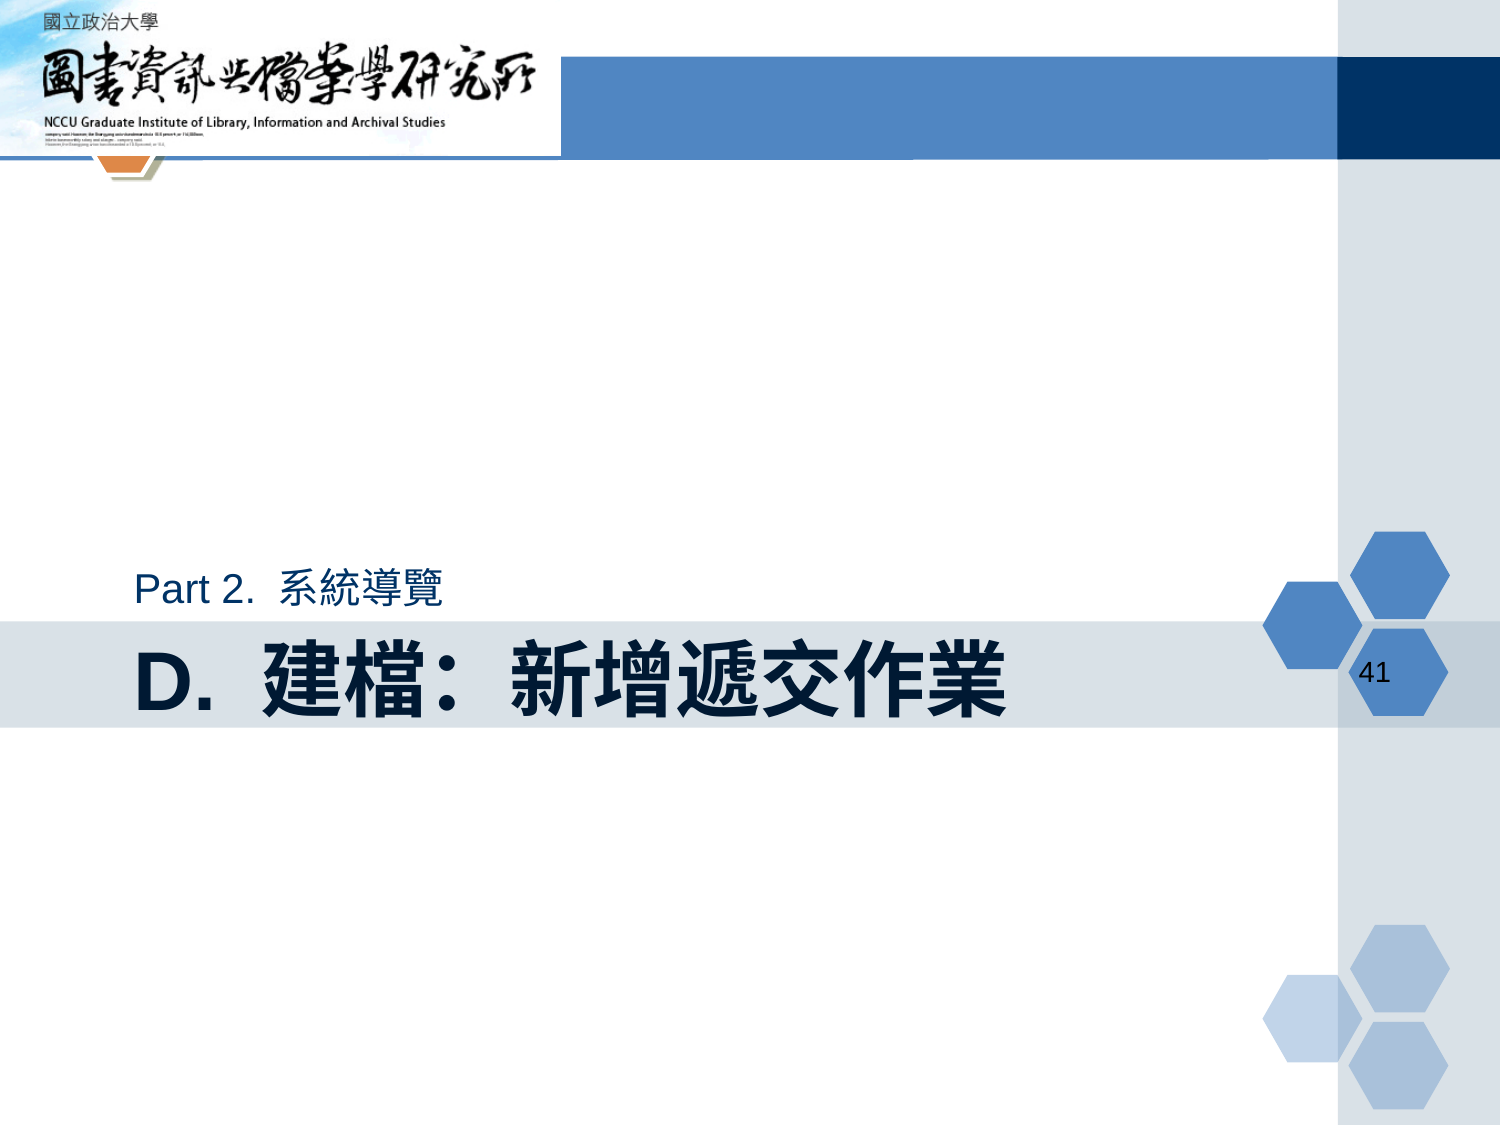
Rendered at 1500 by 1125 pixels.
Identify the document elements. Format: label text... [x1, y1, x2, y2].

picture [0, 0, 561, 156]
slide_number ‹#› [1343, 652, 1450, 691]
list Part 2. 系統導覽 [118, 373, 1394, 620]
title D. 建檔：新增遞交作業 [118, 620, 1394, 728]
